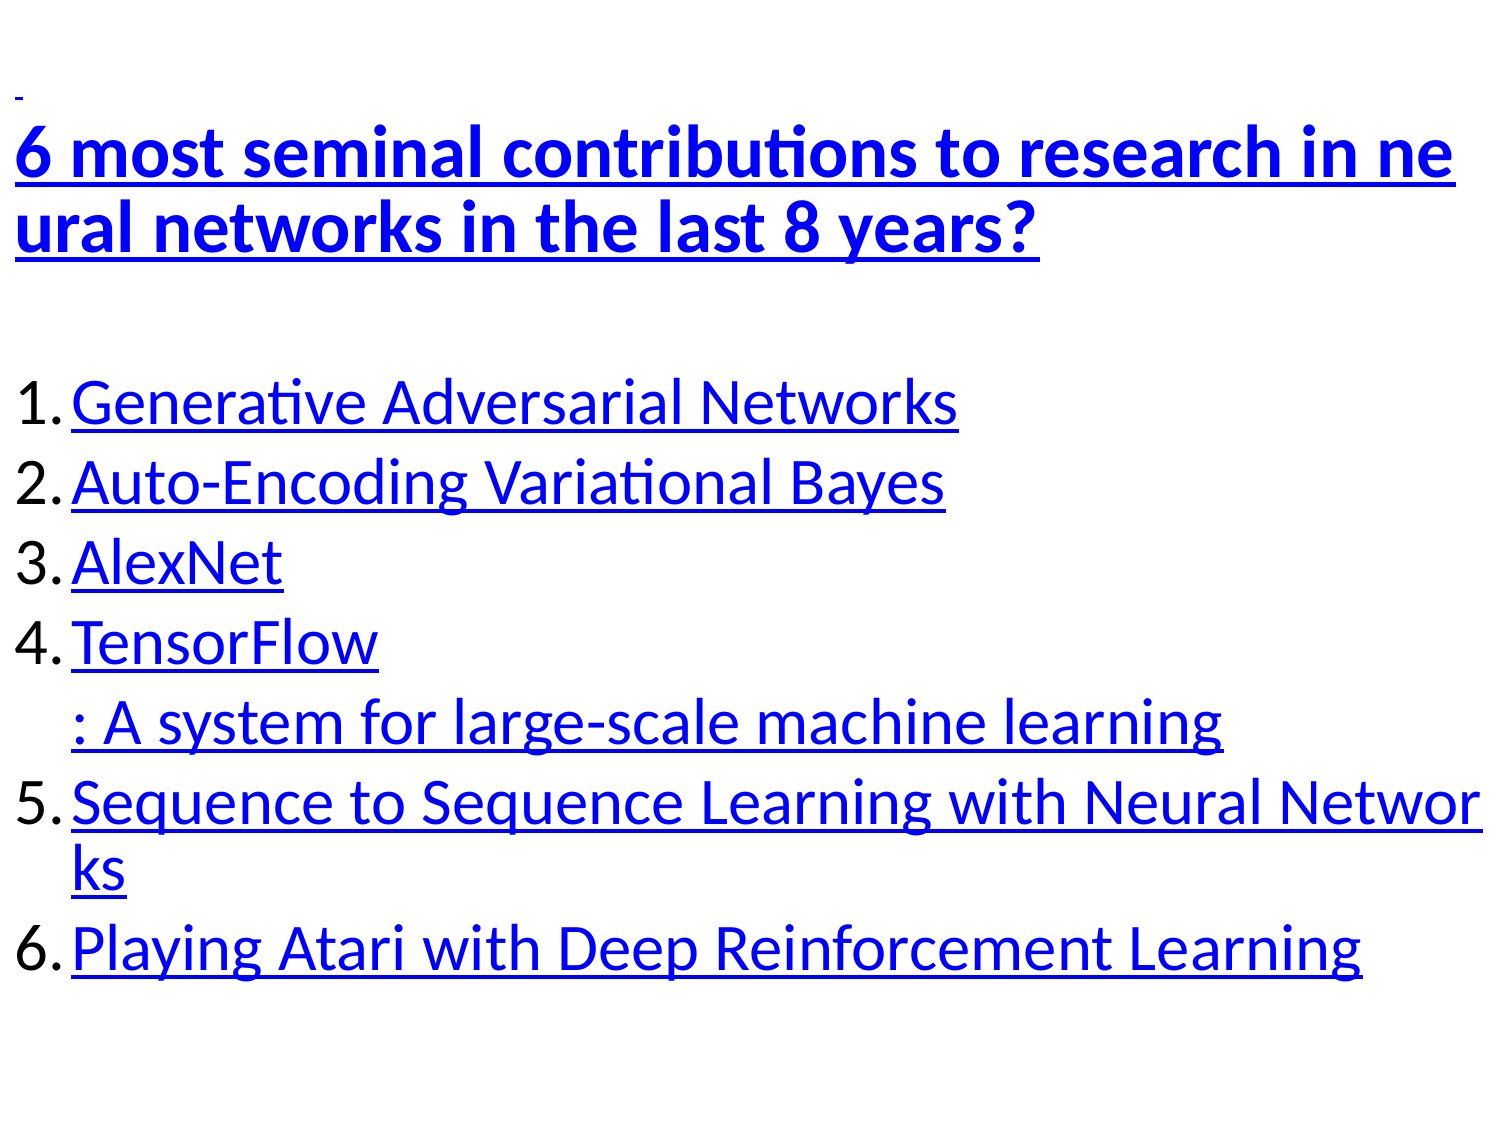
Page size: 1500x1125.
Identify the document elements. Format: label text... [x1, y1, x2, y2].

text_box Generative Adversarial Networks Auto-Encoding Variational Bayes AlexNet TensorFlow: A system for large-scale machine learning Sequence to Sequence Learning with Neural Networks Playing Atari with Deep Reinforcement Learning [0, 350, 1500, 925]
text_box 6 most seminal contributions to research in neural networks in the last 8 years? [0, 49, 1500, 200]
